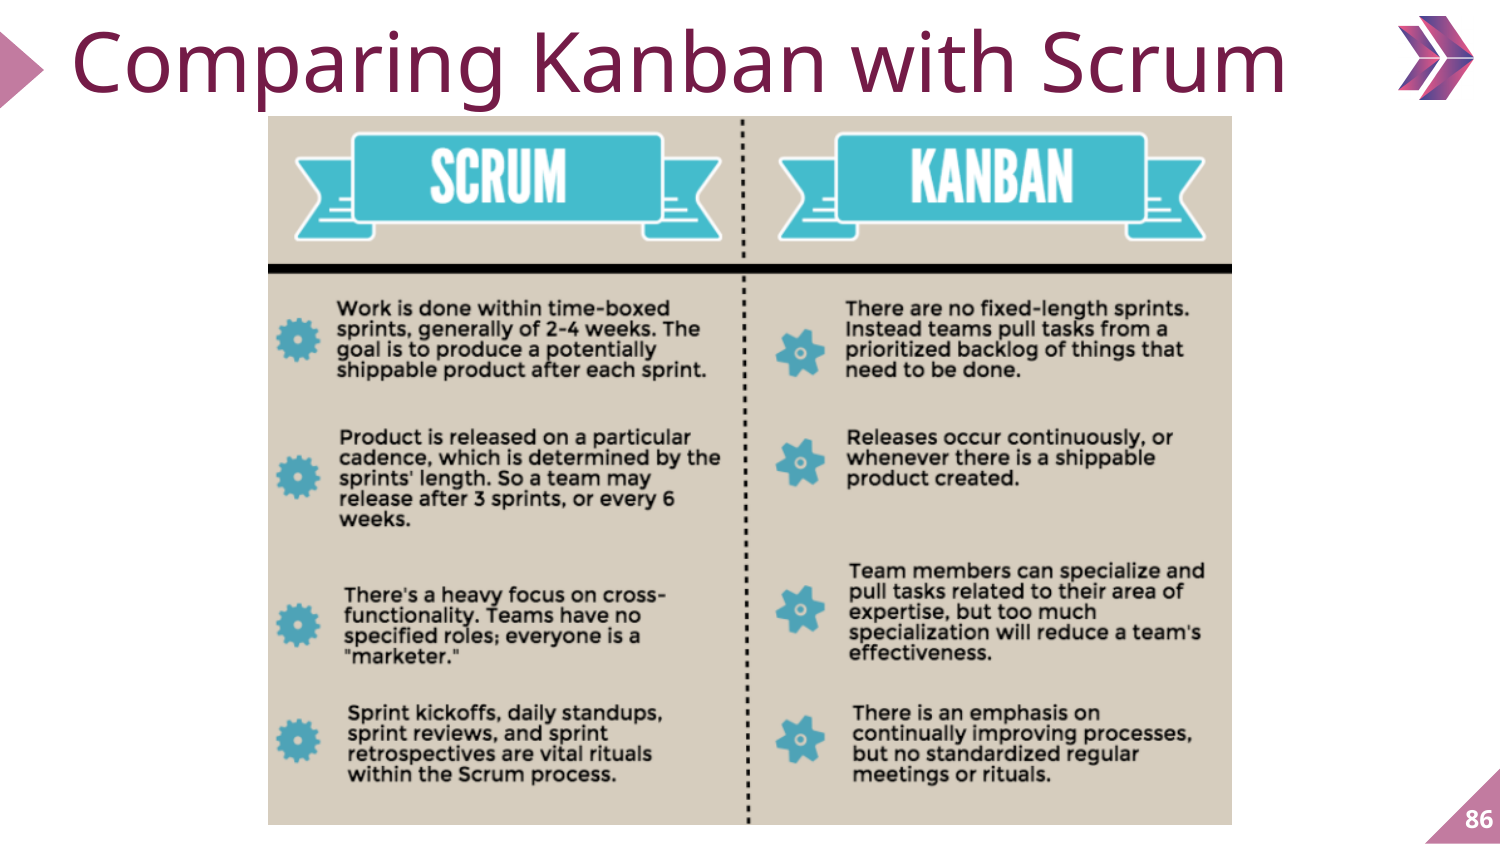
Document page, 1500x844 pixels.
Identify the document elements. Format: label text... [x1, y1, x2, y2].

picture [268, 116, 1232, 826]
picture [1398, 16, 1474, 100]
text_box Comparing Kanban with Scrum [70, 28, 1451, 132]
slide_number 86 [1418, 760, 1494, 838]
